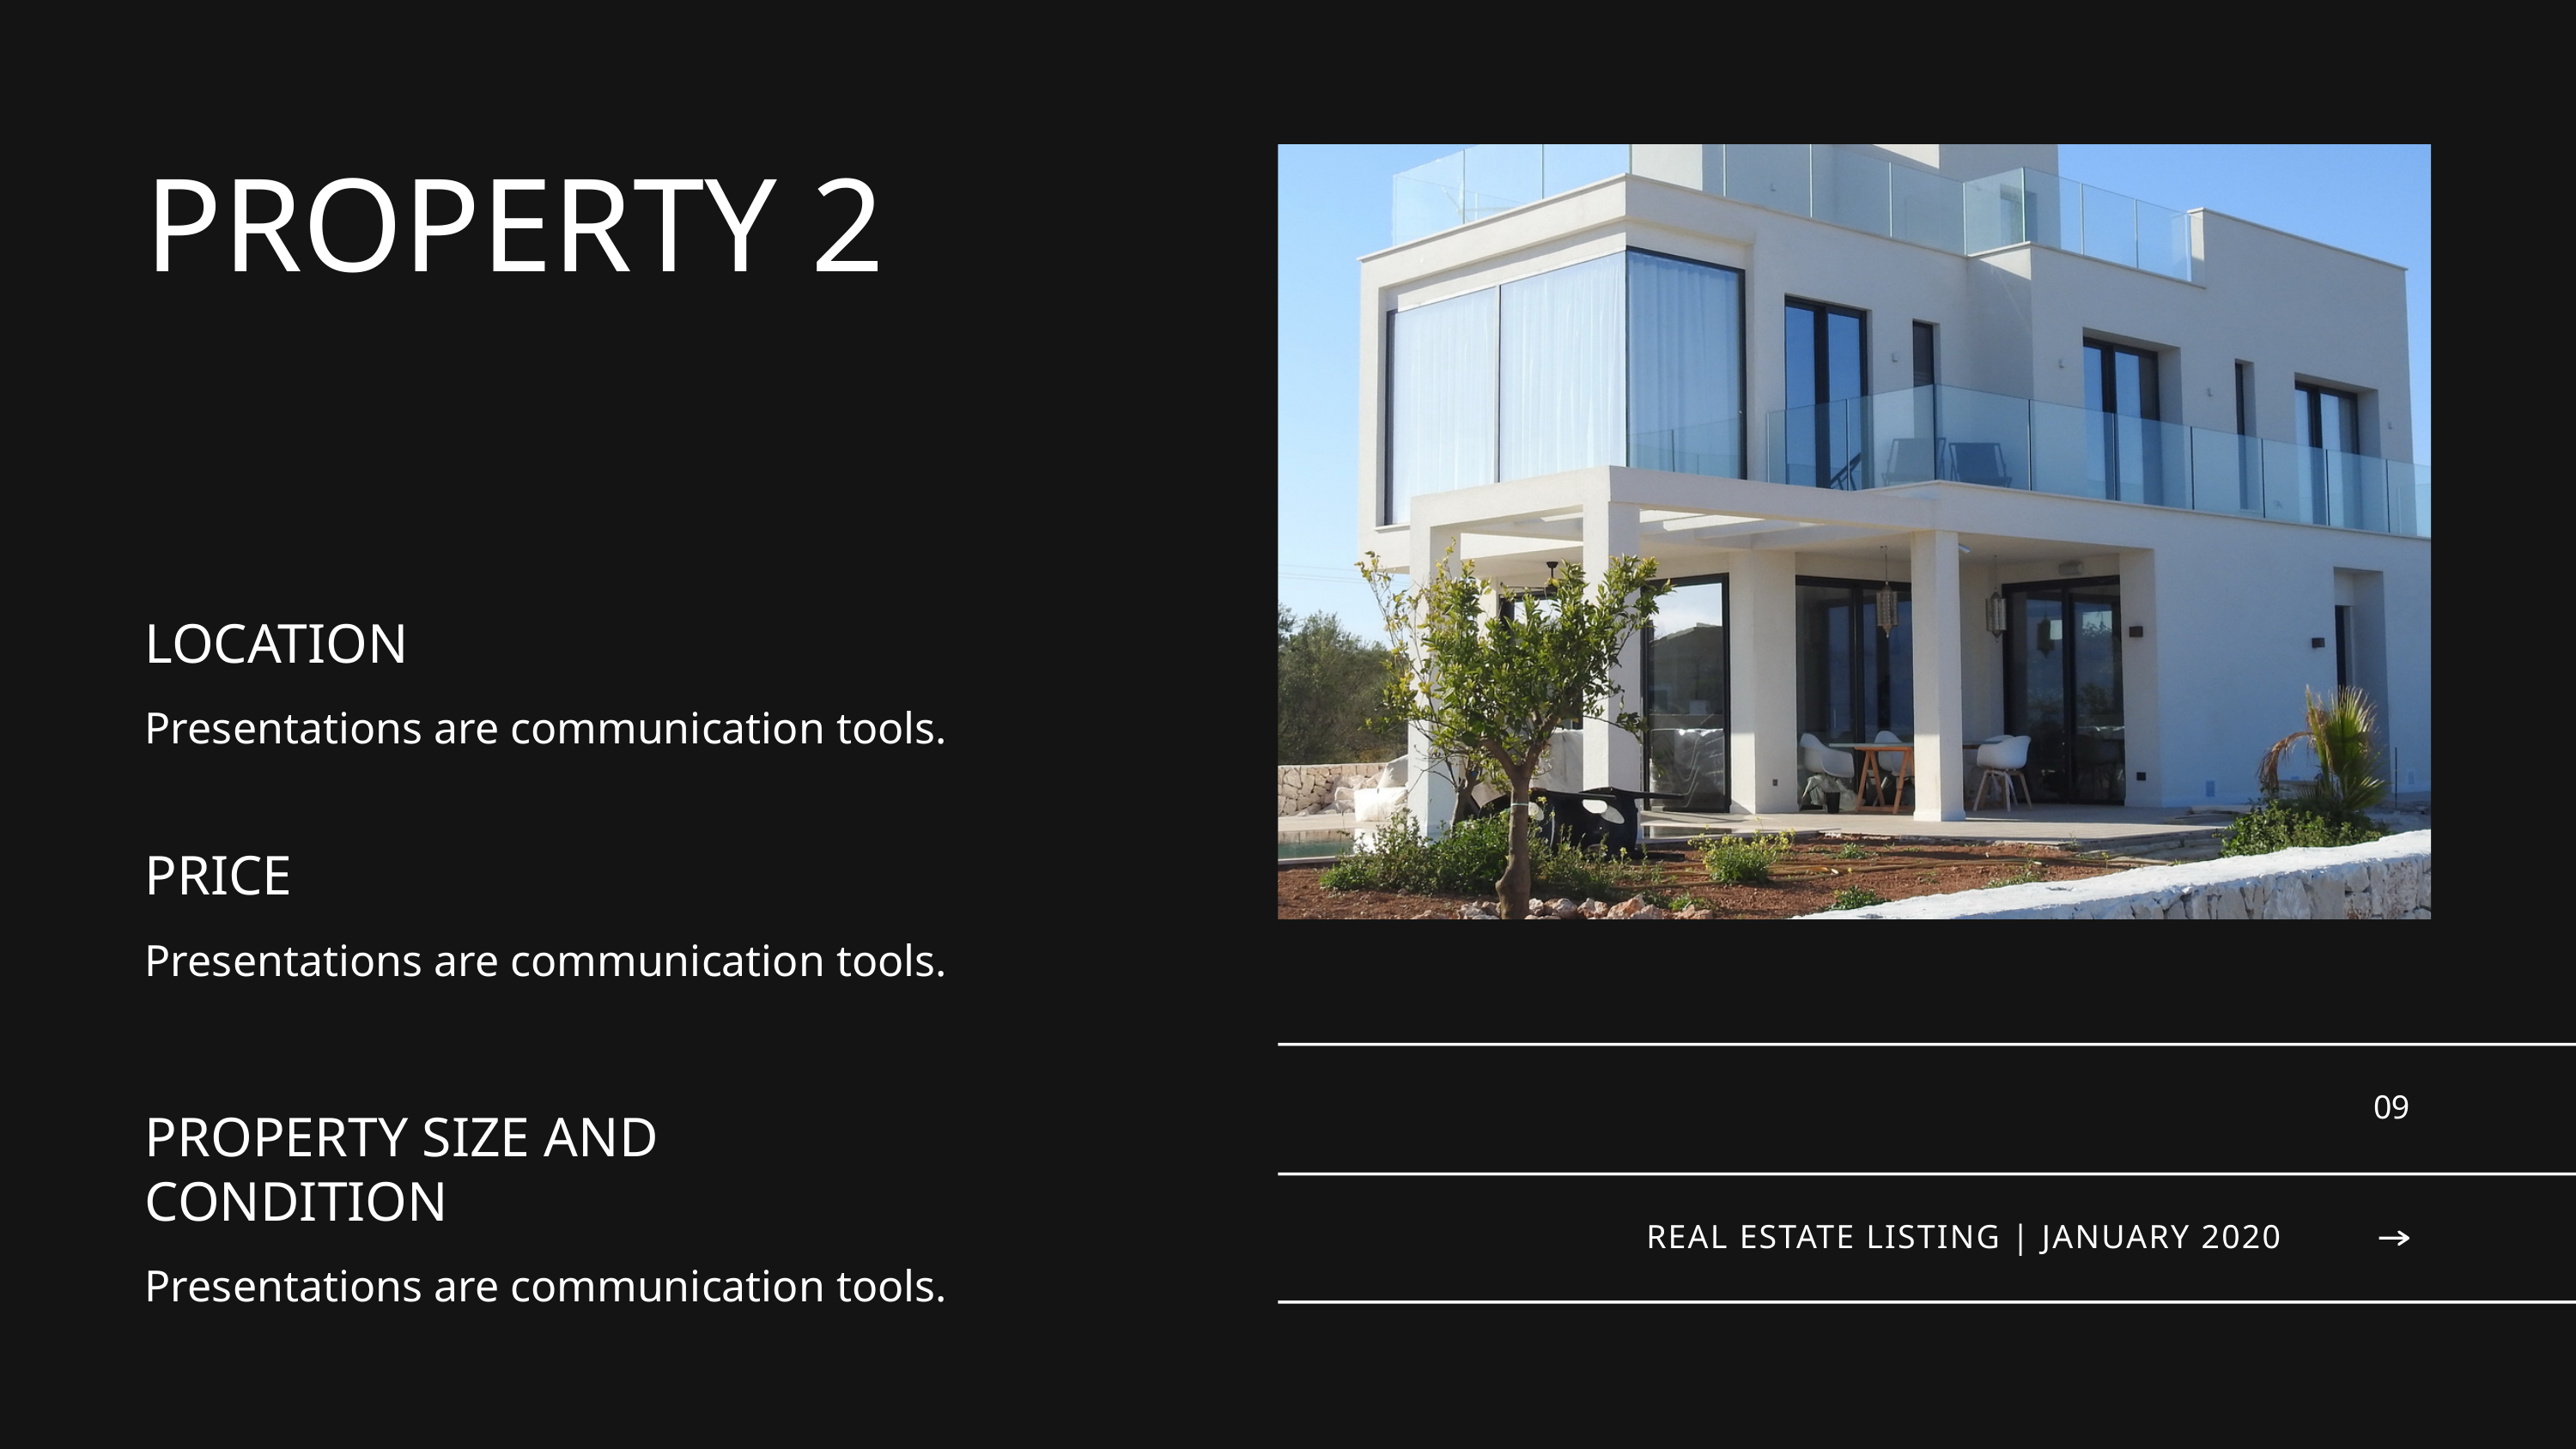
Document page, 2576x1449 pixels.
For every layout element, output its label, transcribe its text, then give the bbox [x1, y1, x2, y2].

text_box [1278, 1172, 2576, 1304]
text_box PROPERTY 2 [144, 155, 1052, 299]
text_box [2379, 1230, 2410, 1246]
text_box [144, 609, 952, 1304]
text_box 09 [2324, 1097, 2410, 1126]
picture [1278, 144, 2432, 920]
text_box [1278, 1042, 2576, 1046]
